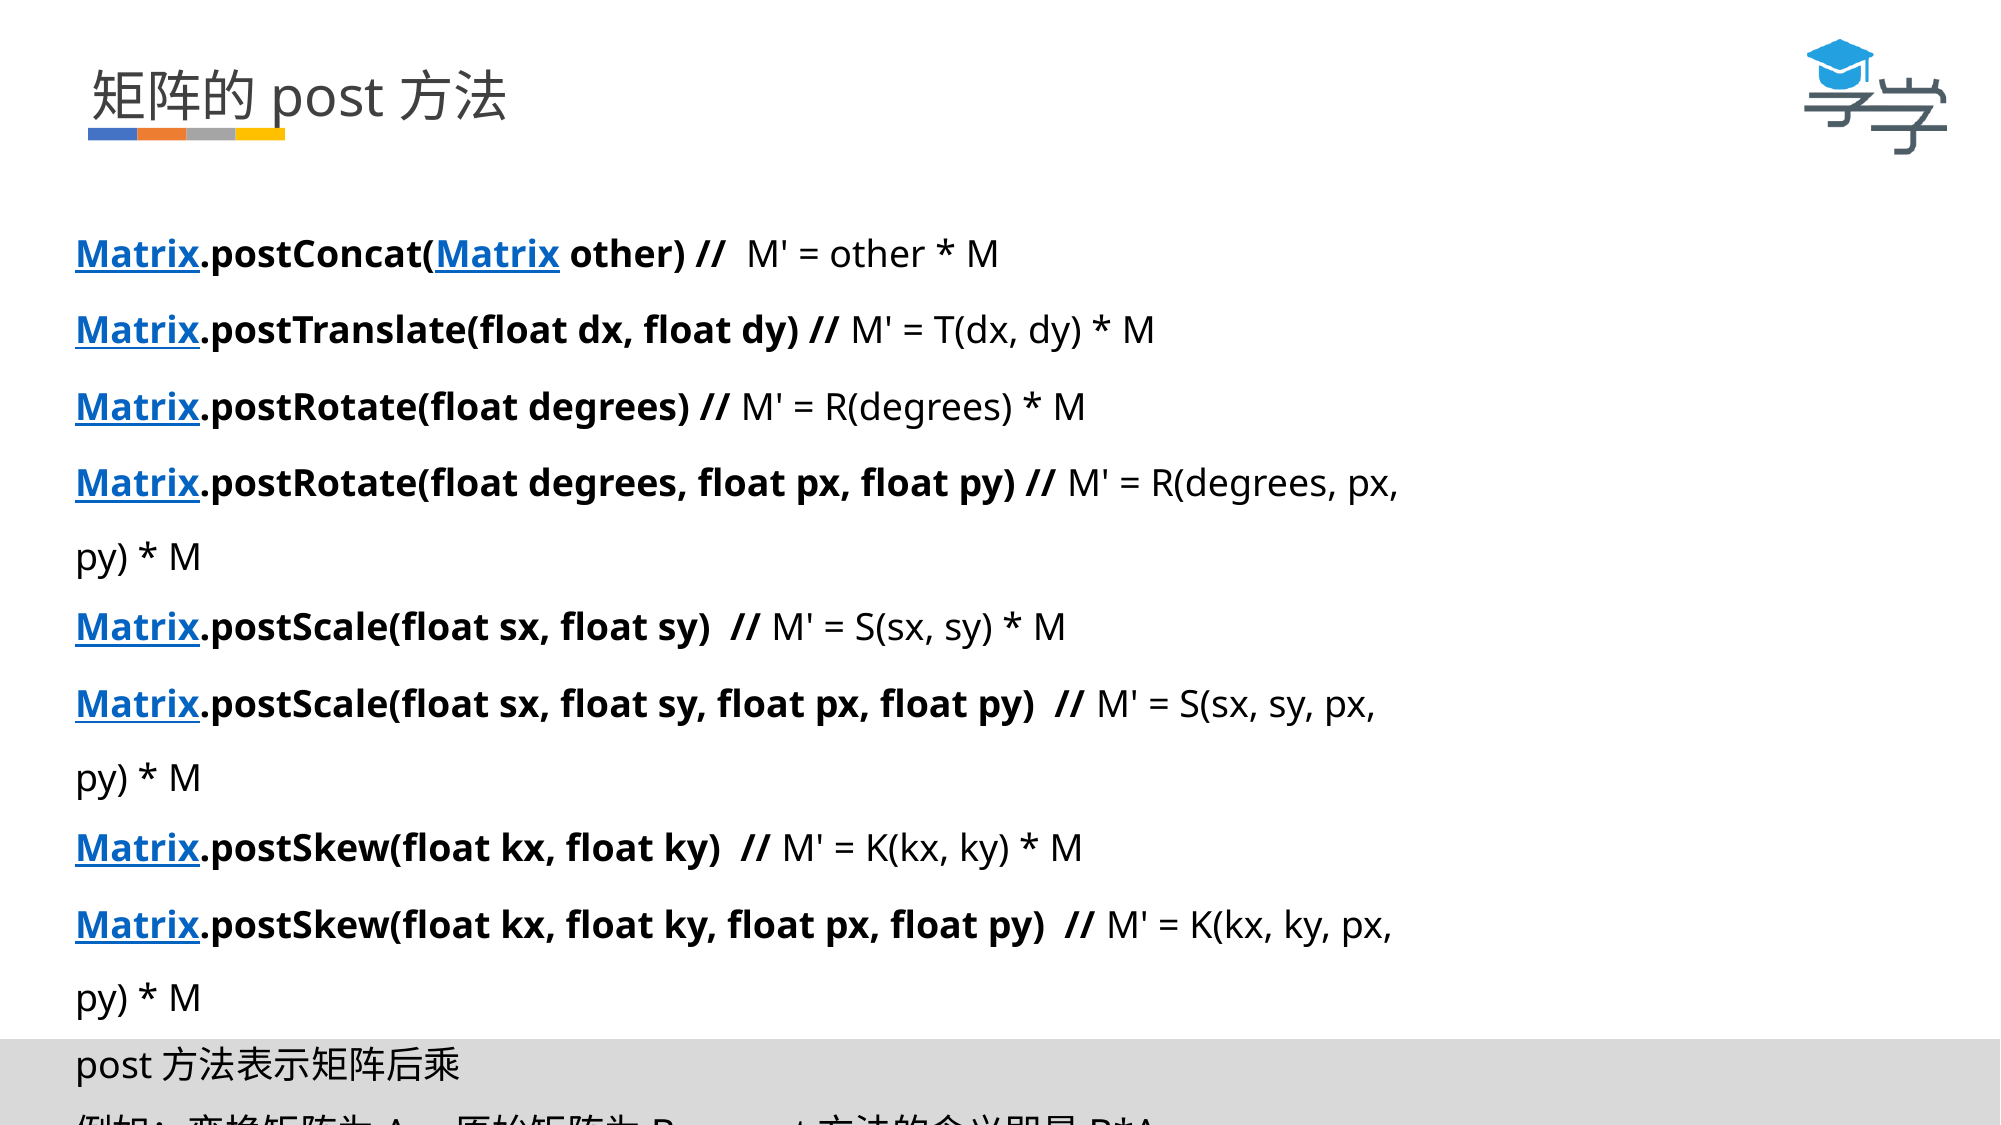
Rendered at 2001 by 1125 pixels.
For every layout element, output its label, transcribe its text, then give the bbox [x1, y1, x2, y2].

picture [1799, 20, 1952, 173]
text_box Matrix.postConcat(Matrix other) // M' = other * M Matrix.postTranslate(float dx, float dy) // M' = T(dx, dy) * M Matrix.postRotate(float degrees) // M' = R(degrees) * M Matrix.postRotate(float degrees, float px, float py) // M' = R(degrees, px, py) * M Matrix.postScale(float sx, float sy) // M' = S(sx, sy) * M Matrix.postScale(float sx, float sy, float px, float py) // M' = S(sx, sy, px, py) * M Matrix.postSkew(float kx, float ky) // M' = K(kx, ky) * M Matrix.postSkew(float kx, float ky, float px, float py) // M' = K(kx, ky, px, py) * M post方法表示矩阵后乘 例如：变换矩阵为A，原始矩阵为B，post方法的含义即是B*A [60, 196, 1446, 1125]
text_box 矩阵的post方法 [91, 60, 781, 128]
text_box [88, 127, 285, 141]
